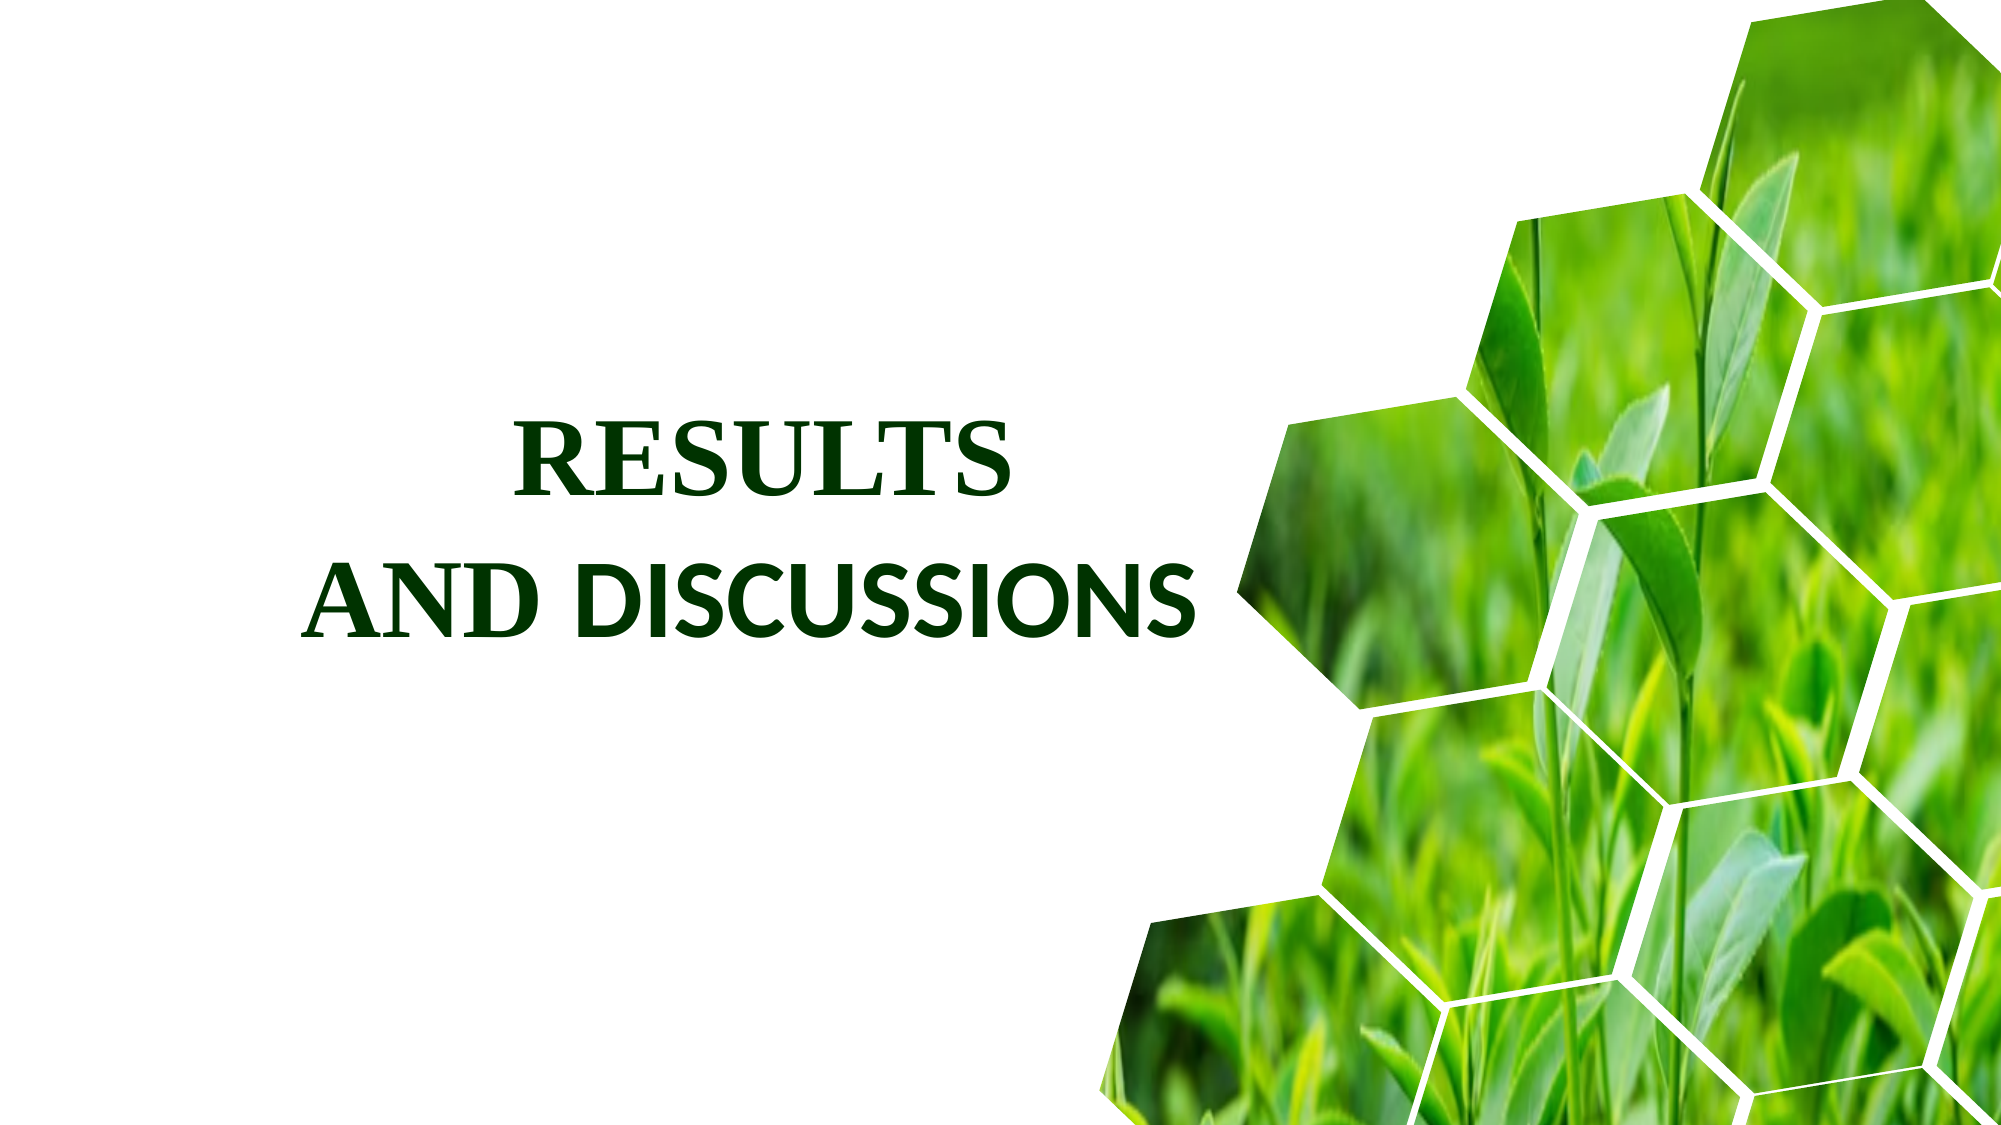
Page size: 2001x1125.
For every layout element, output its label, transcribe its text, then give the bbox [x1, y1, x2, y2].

text_box [1545, 491, 1890, 806]
list RESULTS AND DISCUSSIONS [137, 391, 1363, 1014]
text_box [1630, 779, 1984, 1125]
text_box [1235, 395, 1580, 711]
text_box [1412, 978, 1742, 1125]
text_box [1320, 688, 1665, 1004]
text_box [1464, 192, 1809, 508]
text_box [1857, 589, 2000, 891]
text_box [1098, 893, 1443, 1125]
text_box [1935, 895, 2000, 1125]
text_box [1698, 0, 2000, 601]
